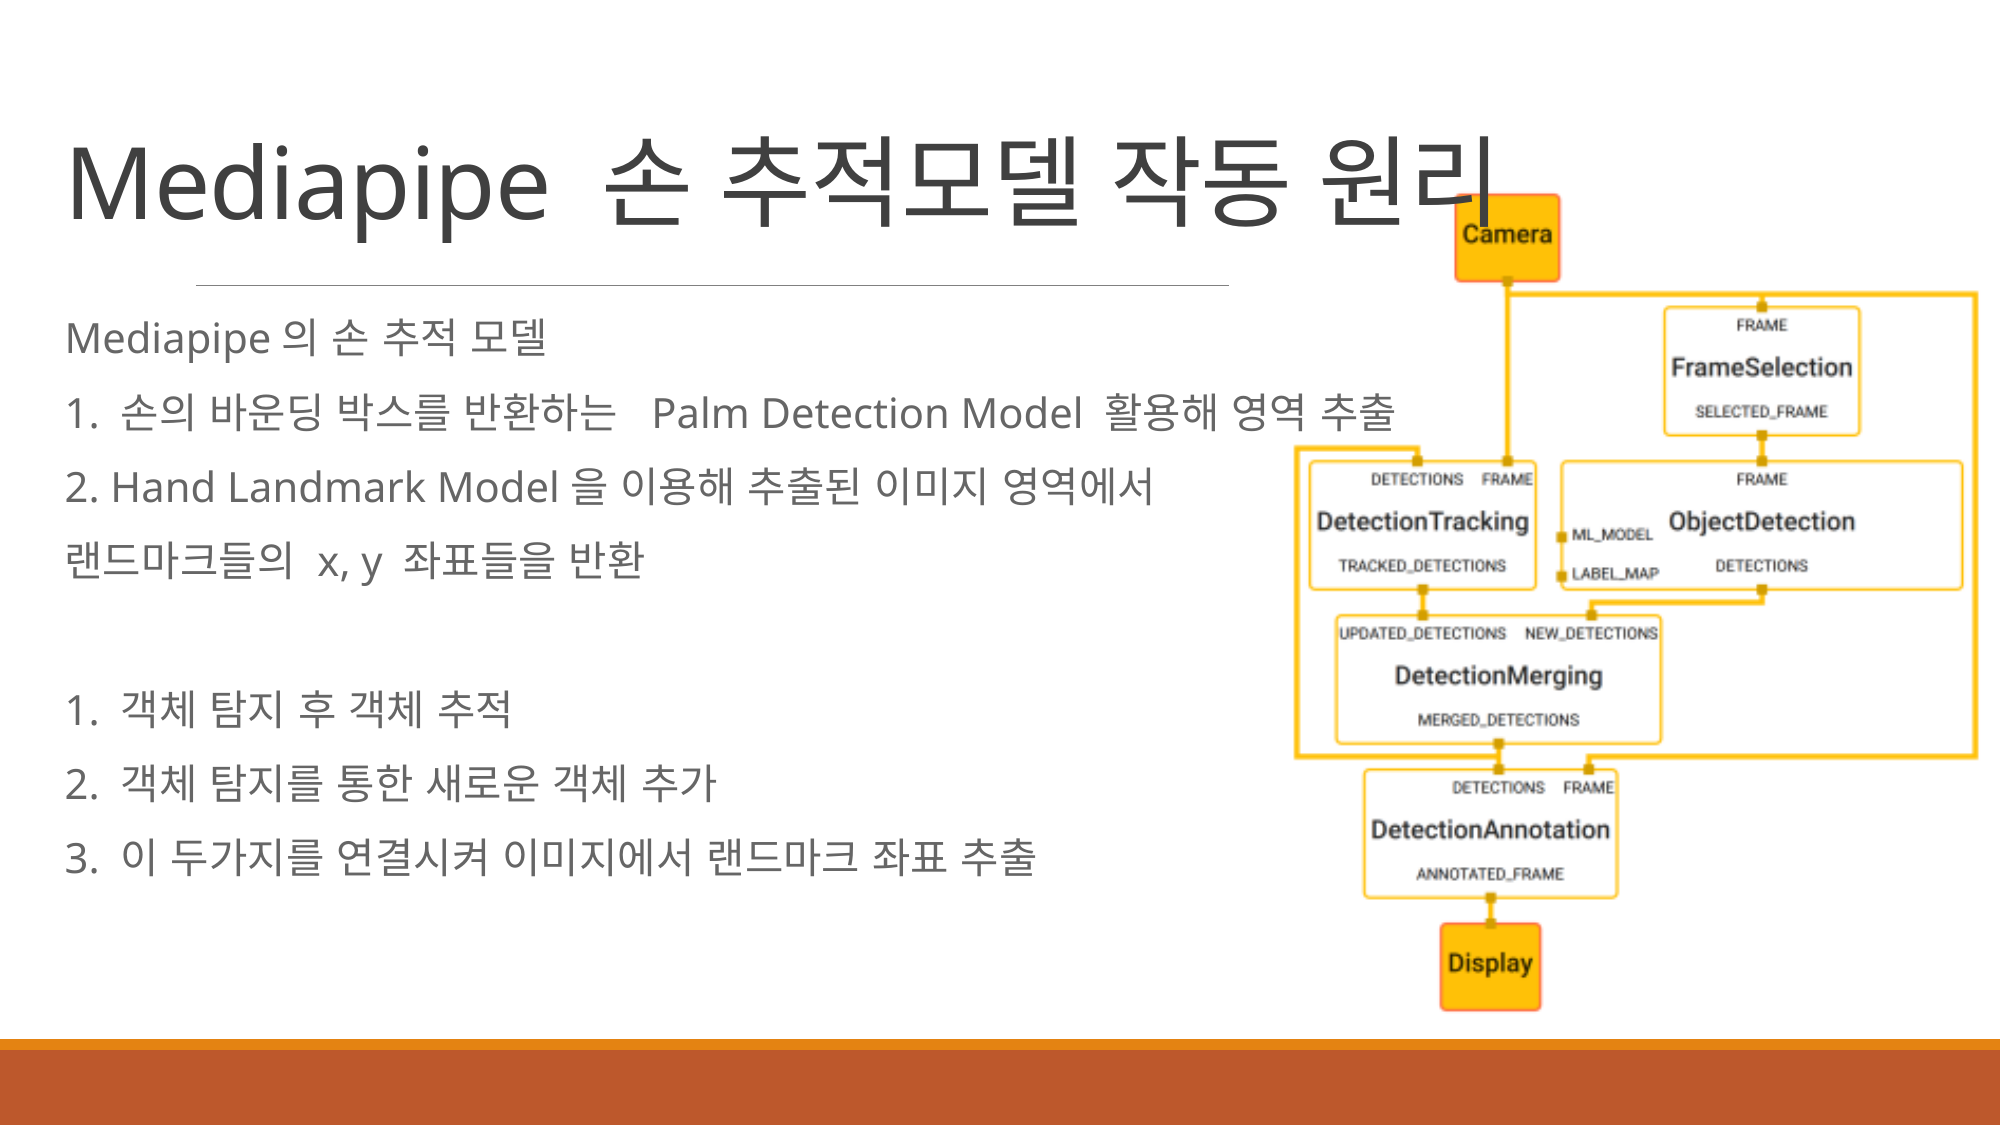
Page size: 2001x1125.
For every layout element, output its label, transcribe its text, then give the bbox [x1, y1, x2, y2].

title Mediapipe 손 추적모델 작동 원리 [49, 10, 1700, 249]
picture [1229, 154, 2000, 1033]
list Mediapipe의 손 추적 모델 1. 손의 바운딩 박스를 반환하는 Palm Detection Model 활용해 영역 추출 2. Hand Landmark Model을 이용해 추출된 이미지 영역에서 랜드마크들의 x, y 좌표들을 반환 1. 객체 탐지 후 객체 추적 2. 객체 탐지를 통한 새로운 객체 추가 3. 이 두가지를 연결시켜 이미지에서 랜드마크 좌표 추출 [49, 310, 1226, 971]
